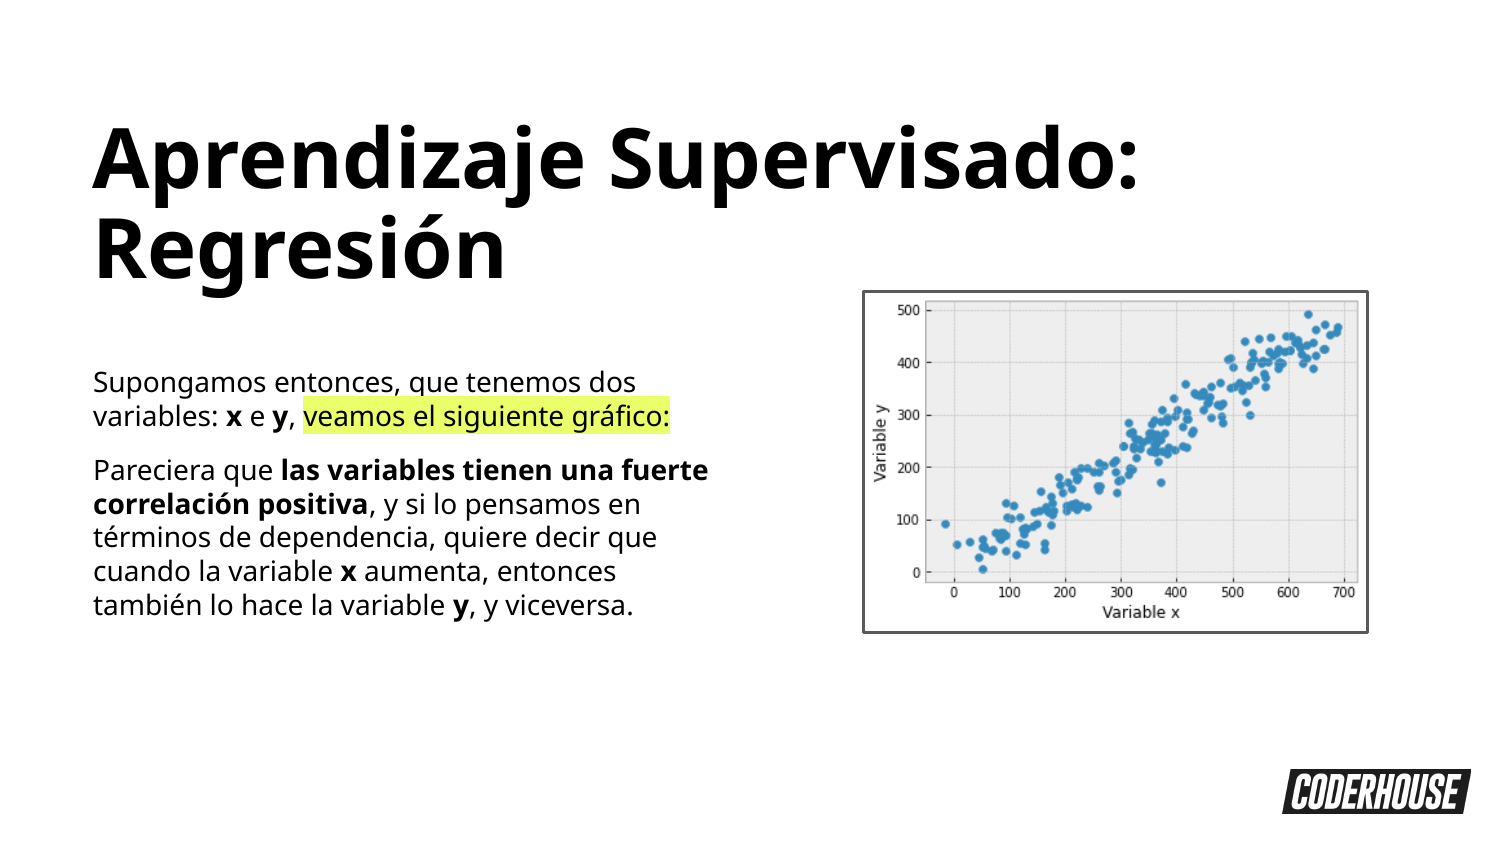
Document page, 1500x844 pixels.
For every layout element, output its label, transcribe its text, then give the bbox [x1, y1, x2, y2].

picture [865, 292, 1366, 631]
picture [1281, 769, 1471, 814]
text_box Aprendizaje Supervisado: Regresión [77, 101, 1414, 312]
text_box Supongamos entonces, que tenemos dos variables: x e y, veamos el siguiente gráfico: Pareciera que las variables tienen una fuerte correlación positiva, y si lo pensamos en términos de dependencia, quiere decir que cuando la variable x aumenta, entonces también lo hace la variable y, y viceversa. [78, 349, 725, 841]
